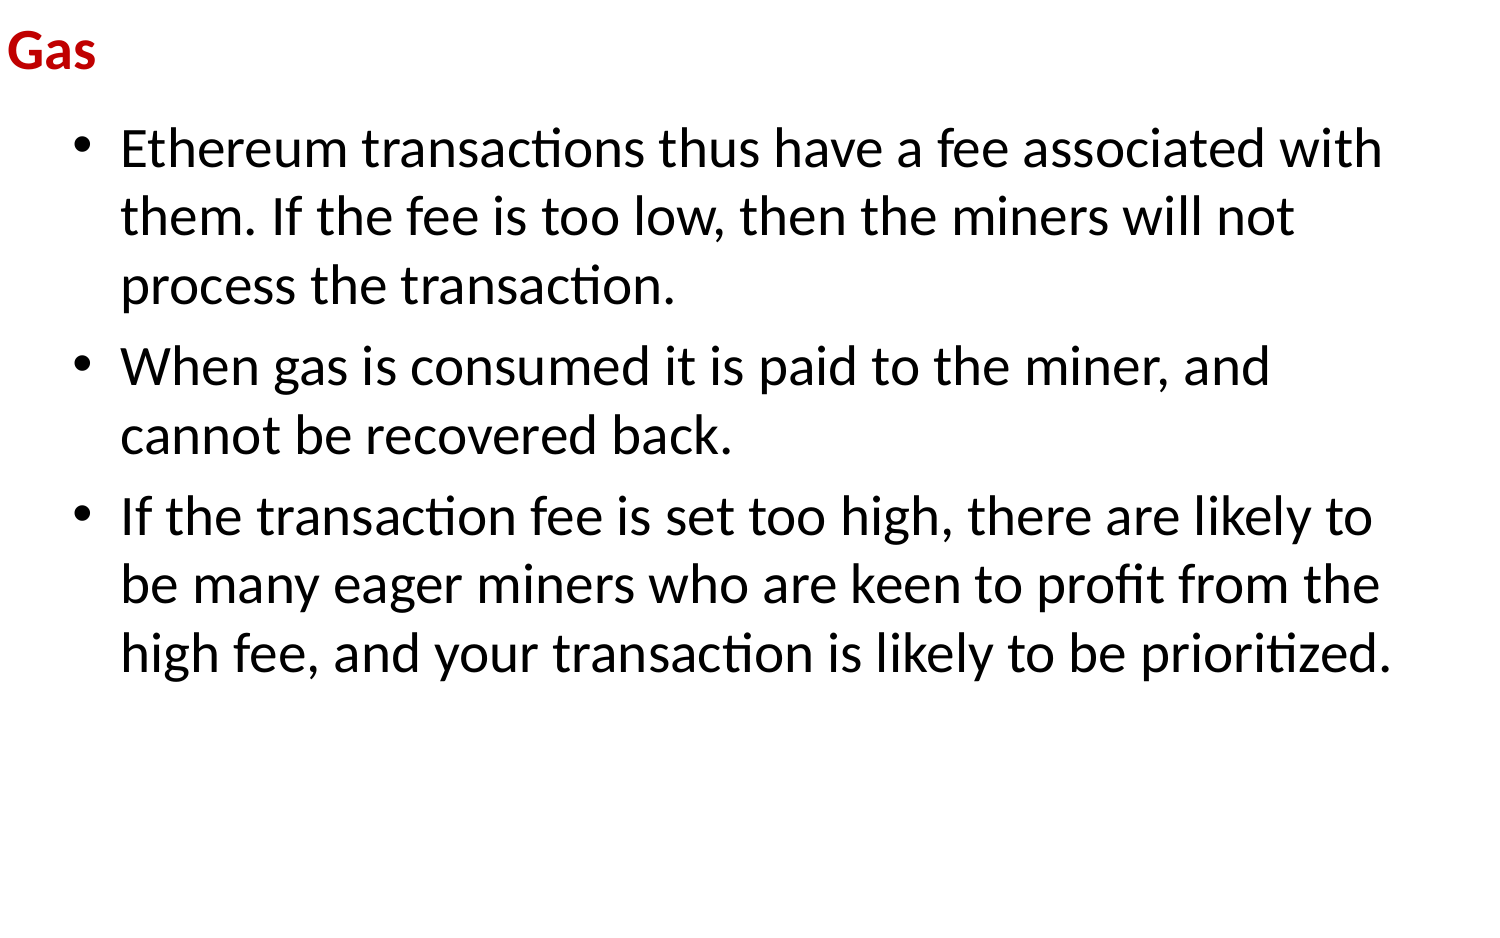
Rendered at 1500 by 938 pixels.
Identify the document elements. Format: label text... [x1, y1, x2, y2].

title Gas [0, 0, 1351, 126]
list Ethereum transactions thus have a fee associated with them. If the fee is too low, then the miners will not process the transaction. When gas is consumed it is paid to the miner, and cannot be recovered back. If the transaction fee is set too high, there are likely to be many eager miners who are keen to profit from the high fee, and your transaction is likely to be prioritized. [64, 102, 1416, 722]
